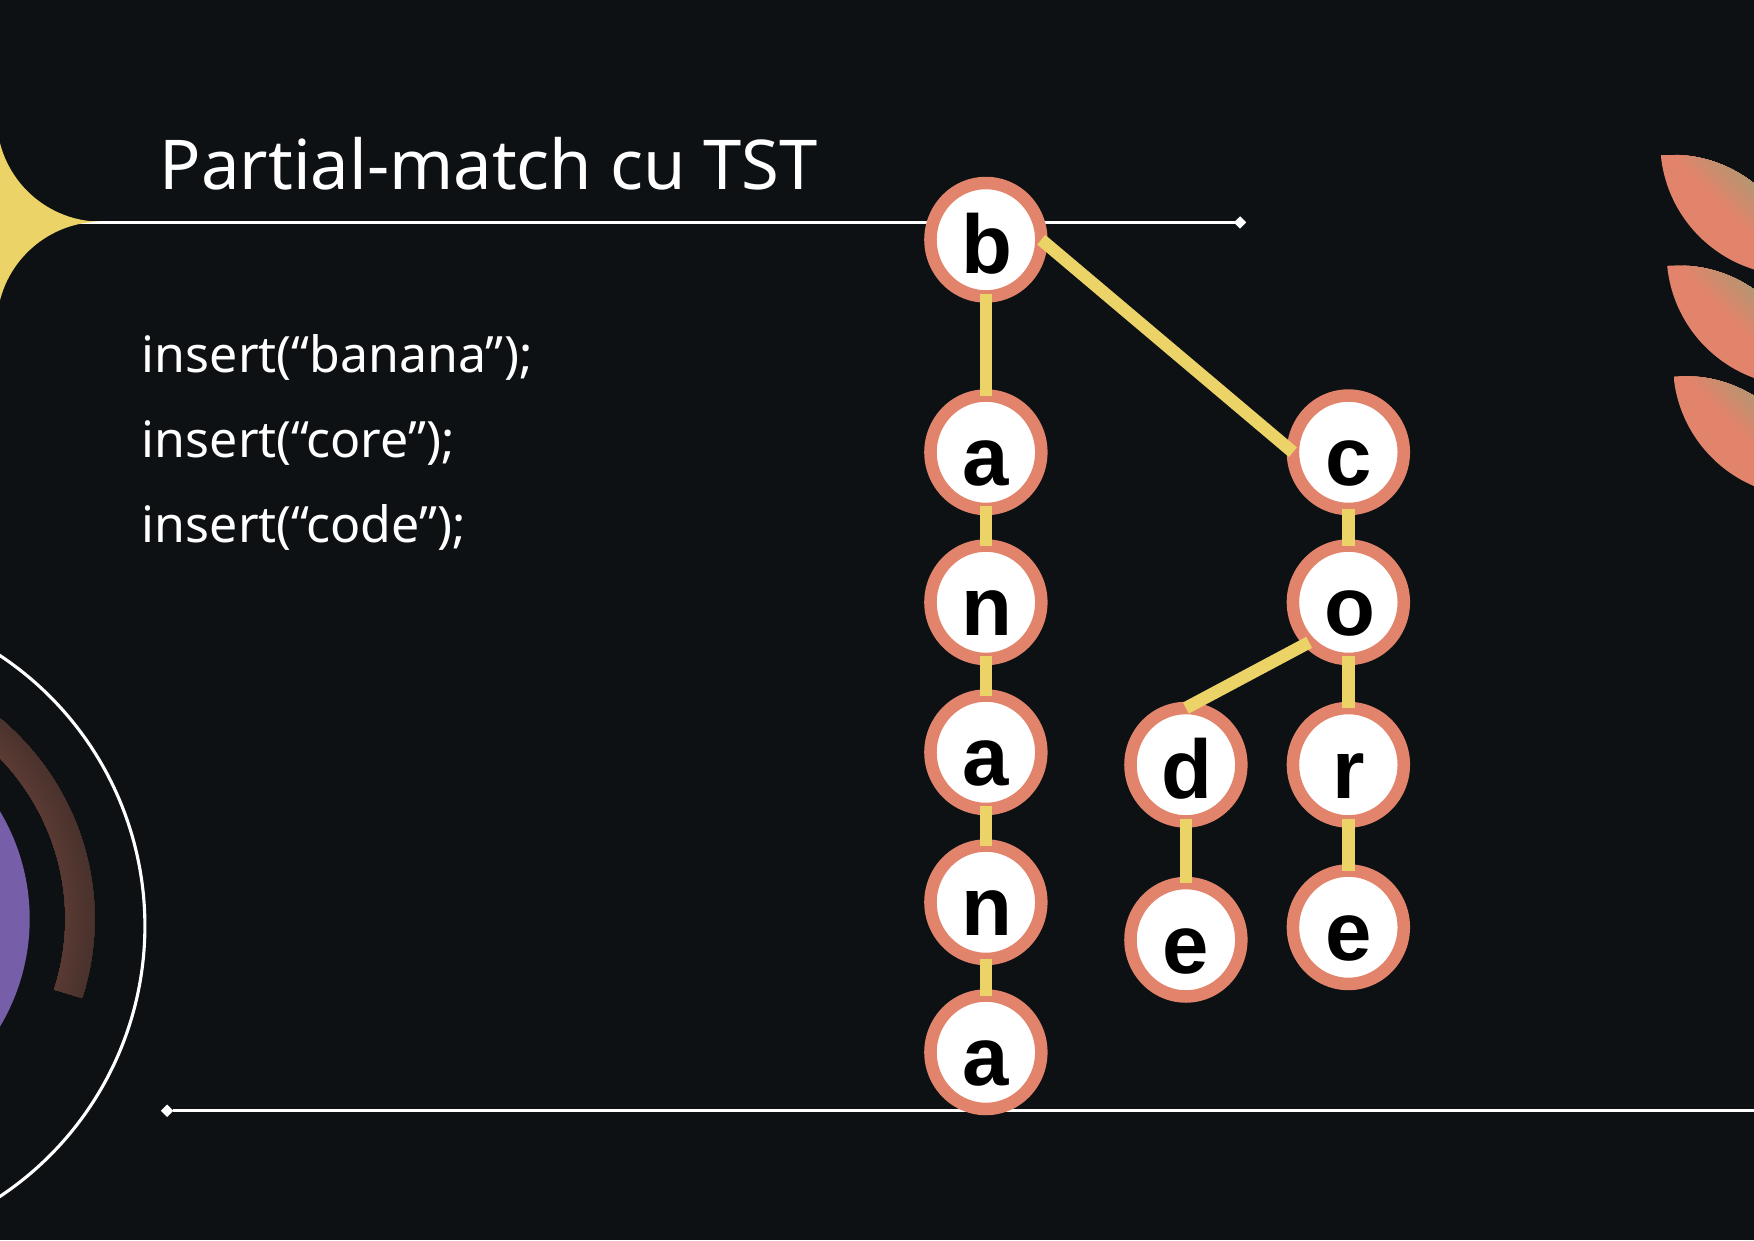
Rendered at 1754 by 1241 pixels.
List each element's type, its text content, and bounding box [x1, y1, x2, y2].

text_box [1185, 642, 1310, 709]
text_box n [930, 845, 1042, 959]
subtitle insert(“banana”); insert(“core”); insert(“code”); [126, 307, 698, 582]
text_box a [930, 395, 1041, 509]
text_box e [1130, 883, 1242, 997]
text_box r [1292, 708, 1404, 822]
text_box b [930, 183, 1042, 297]
text_box n [930, 545, 1042, 659]
text_box a [930, 995, 1042, 1109]
text_box d [1130, 708, 1242, 822]
text_box c [1293, 395, 1404, 509]
title Partial-match cu TST [144, 105, 1229, 183]
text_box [1040, 239, 1294, 453]
text_box a [930, 695, 1042, 809]
text_box e [1292, 870, 1404, 984]
text_box o [1292, 545, 1404, 659]
